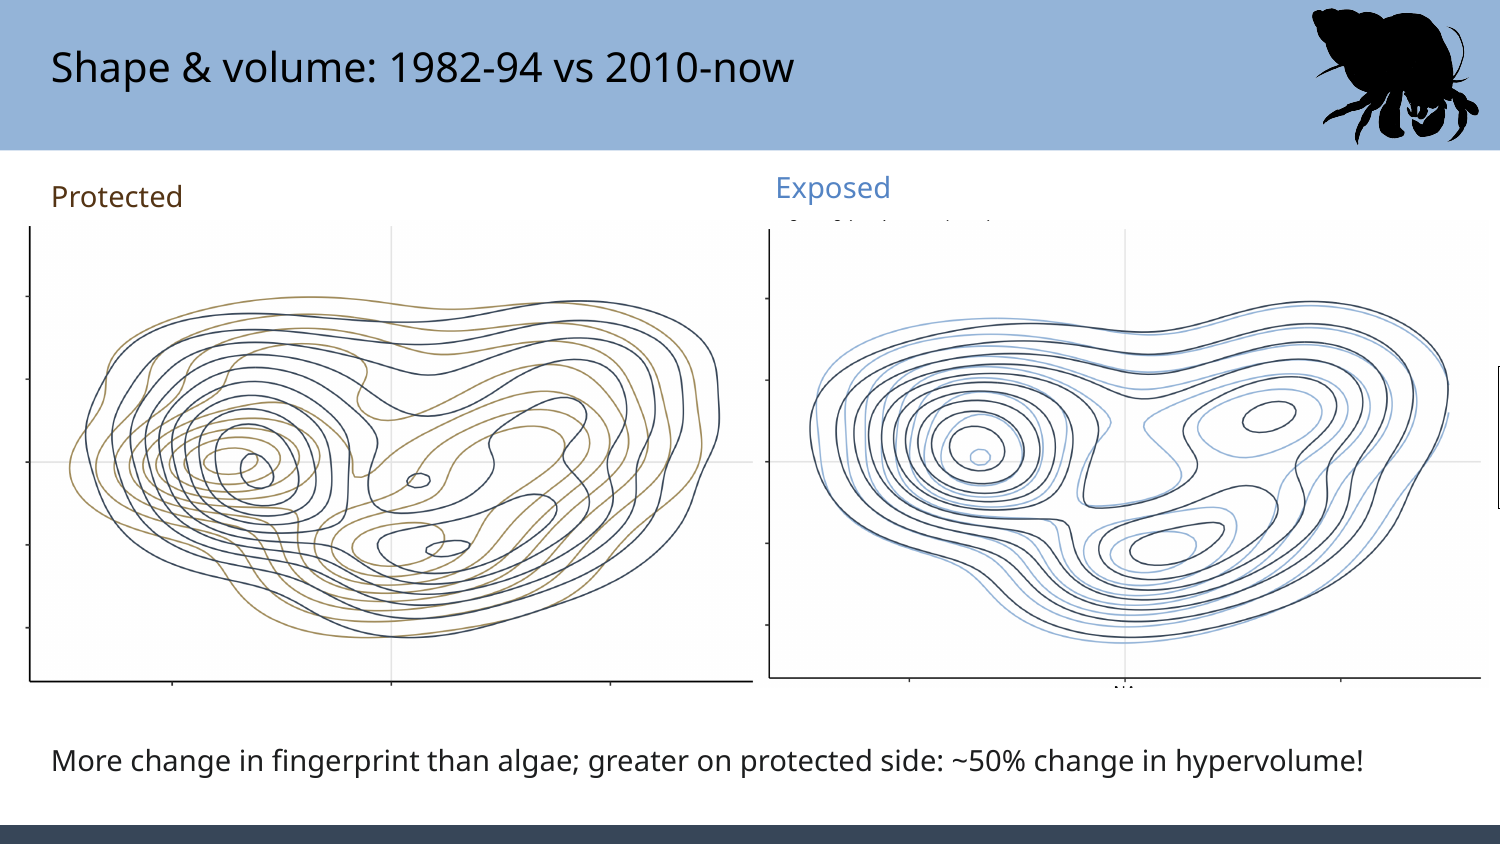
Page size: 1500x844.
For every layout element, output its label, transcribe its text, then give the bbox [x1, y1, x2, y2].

picture [1312, 8, 1479, 145]
title Shape & volume: 1982-94 vs 2010-now [35, 25, 1312, 121]
text_box More change in fingerprint than algae; greater on protected side: ~50% change in hypervolume! [35, 727, 1490, 793]
picture [22, 220, 1489, 689]
text_box Protected [35, 163, 211, 220]
text_box Exposed [760, 154, 936, 220]
